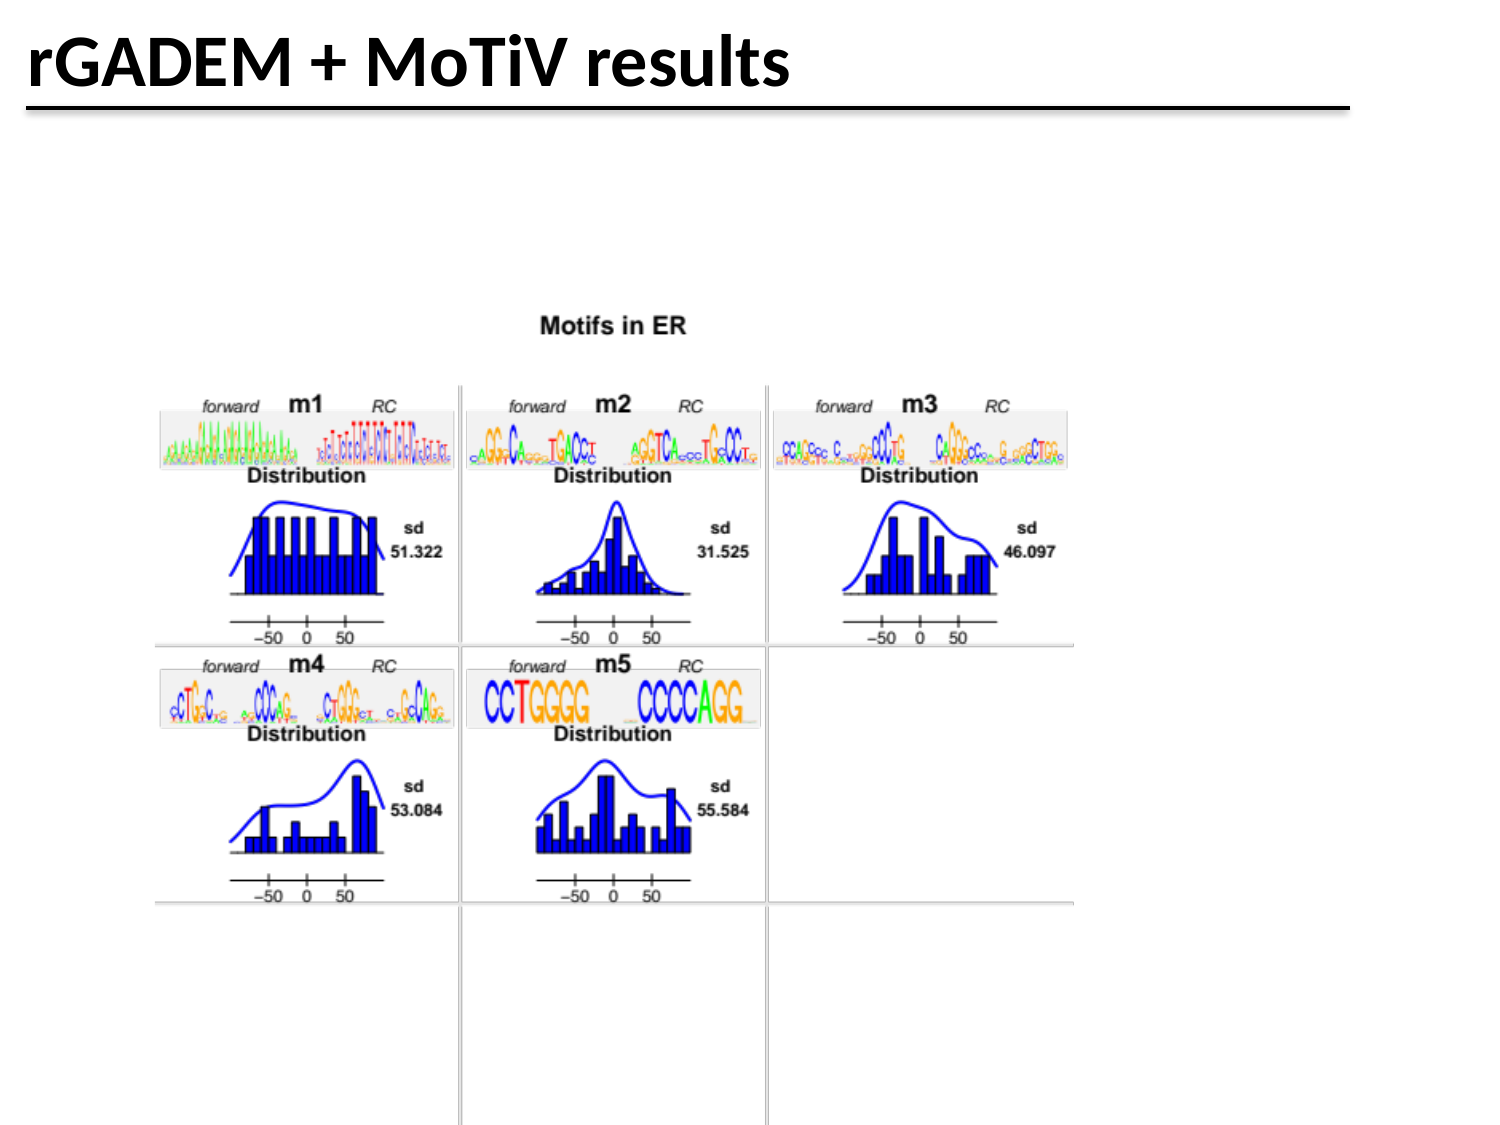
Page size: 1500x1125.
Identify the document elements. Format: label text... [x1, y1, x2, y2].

text_box rGADEM + MoTiV results [12, 4, 148, 109]
picture [154, 0, 1454, 1125]
